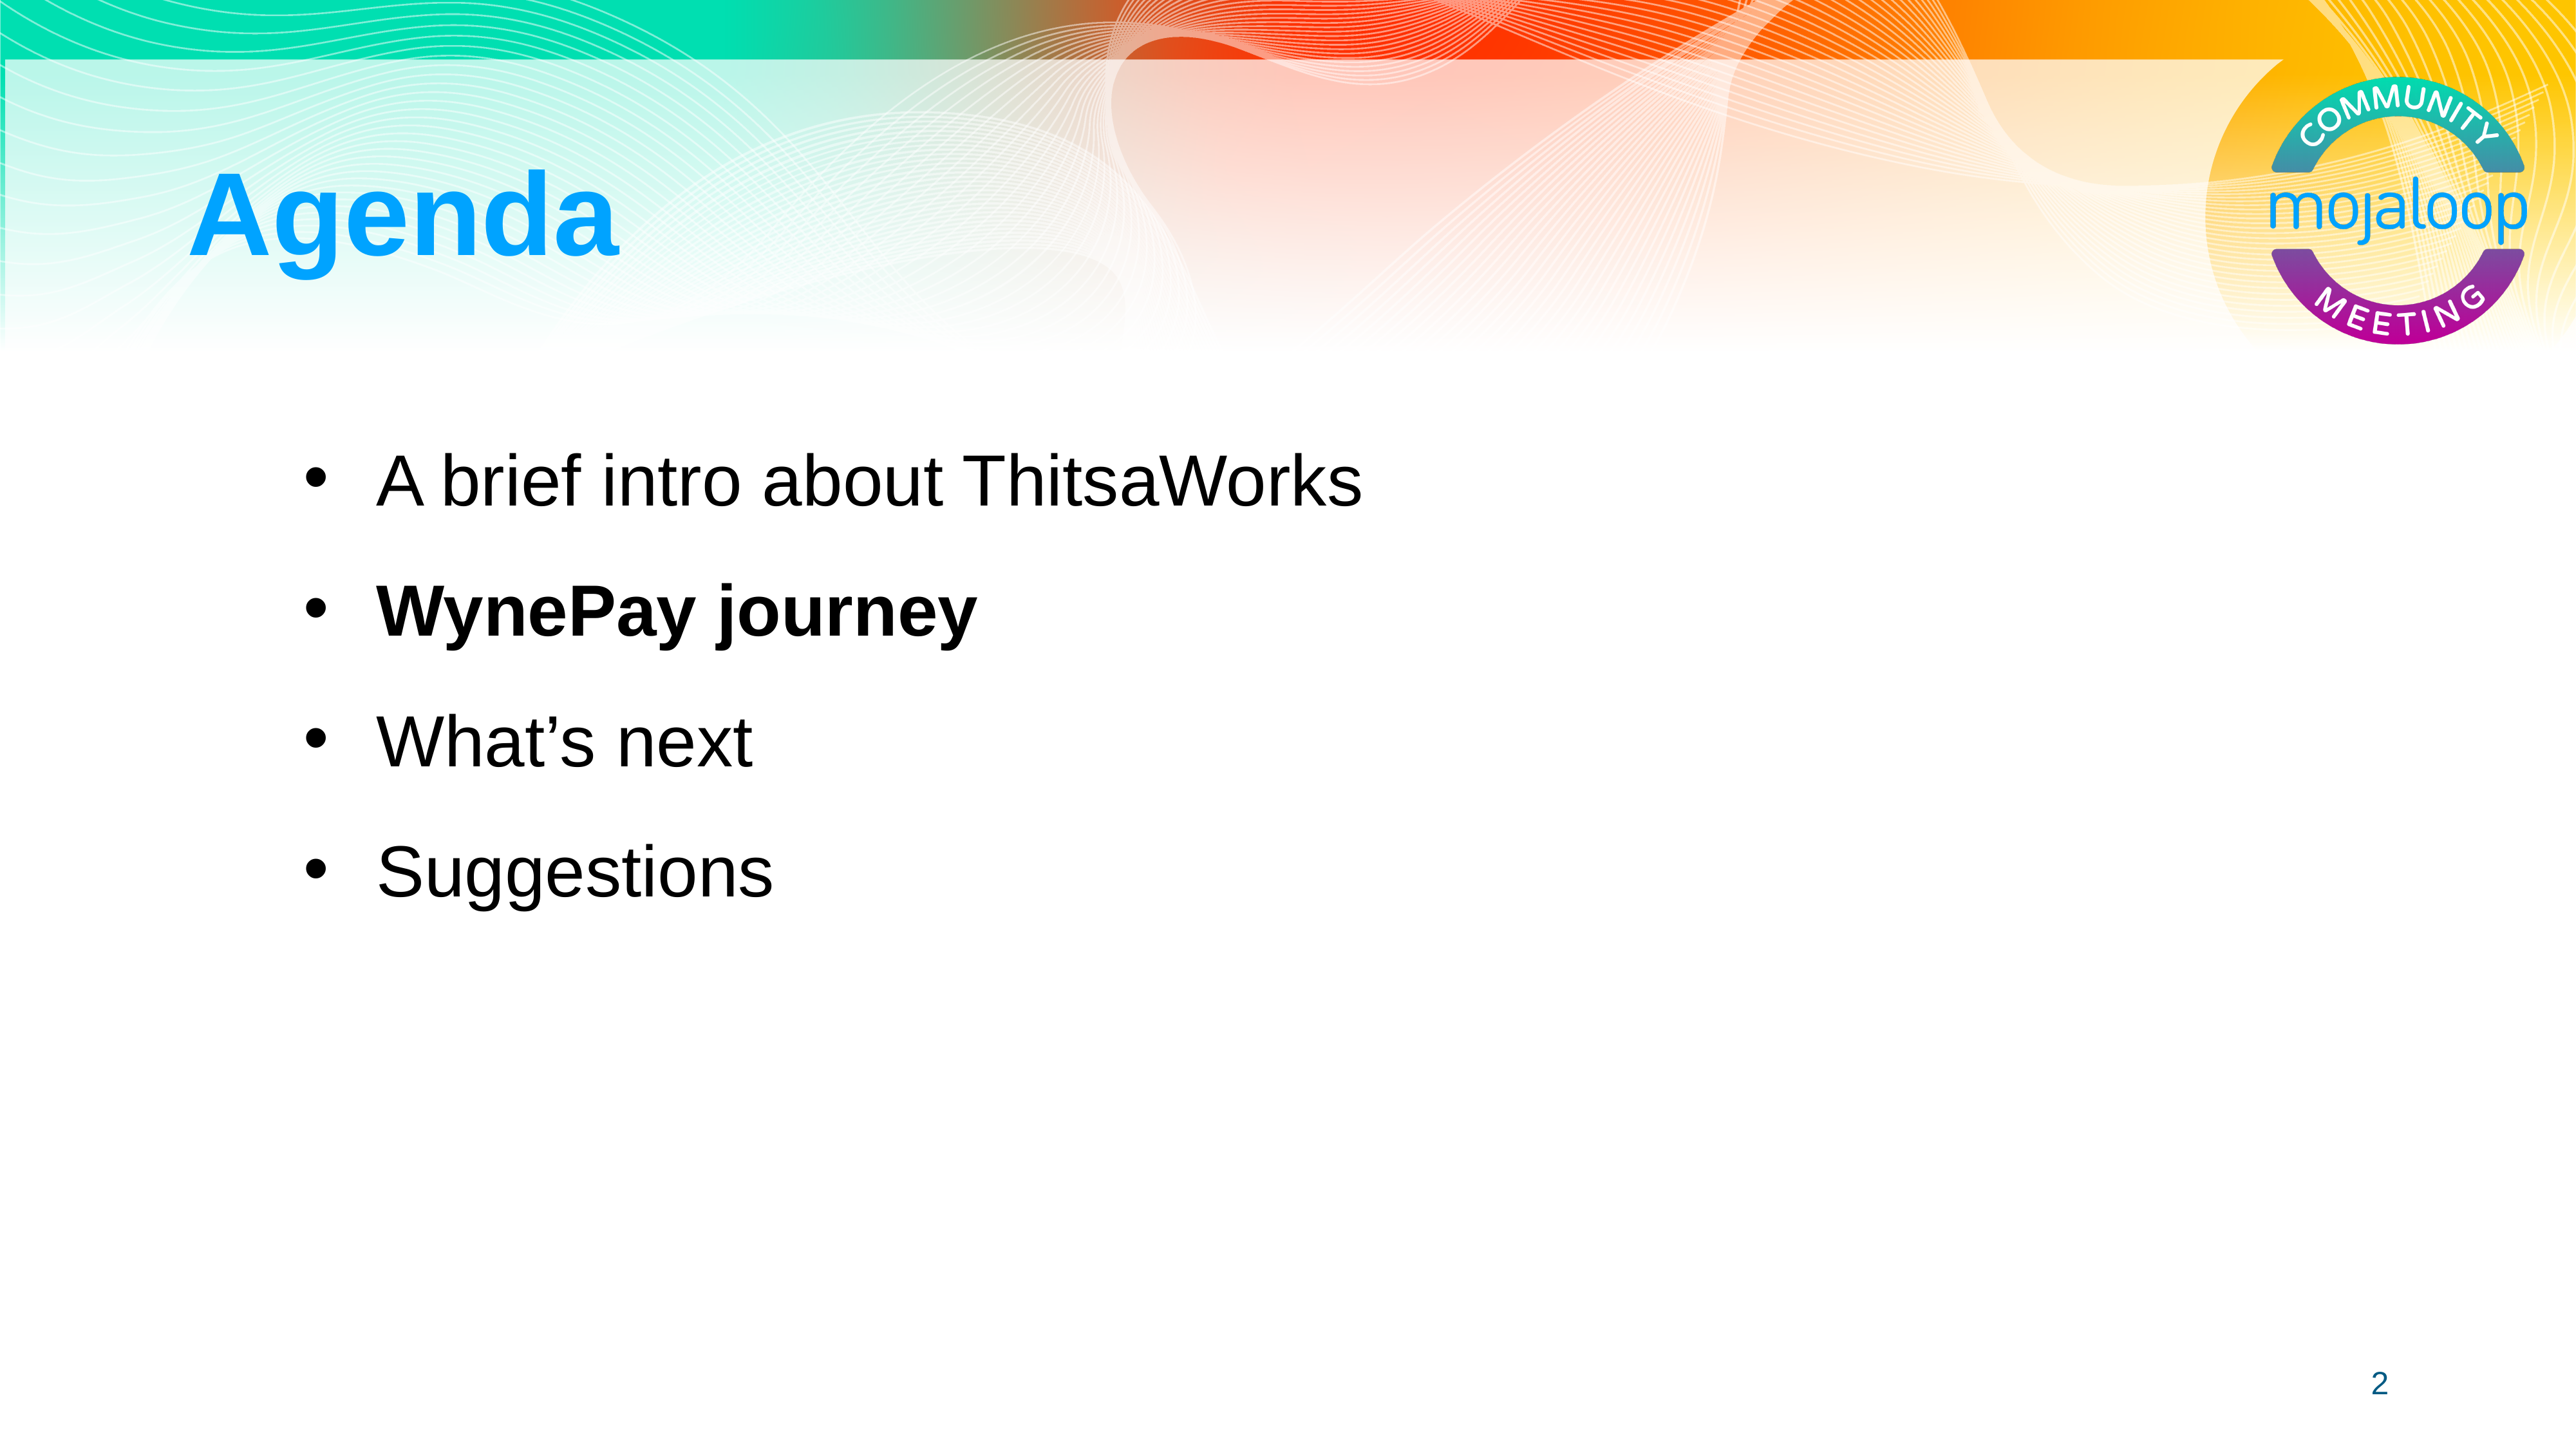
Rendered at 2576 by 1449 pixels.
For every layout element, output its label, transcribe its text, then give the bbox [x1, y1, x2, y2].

title Agenda [177, 77, 2170, 357]
text_box A brief intro about ThitsaWorks WynePay journey What’s next Suggestions [294, 384, 1374, 1380]
picture [0, 0, 2576, 1449]
text_box 2 [1819, 1343, 2399, 1421]
